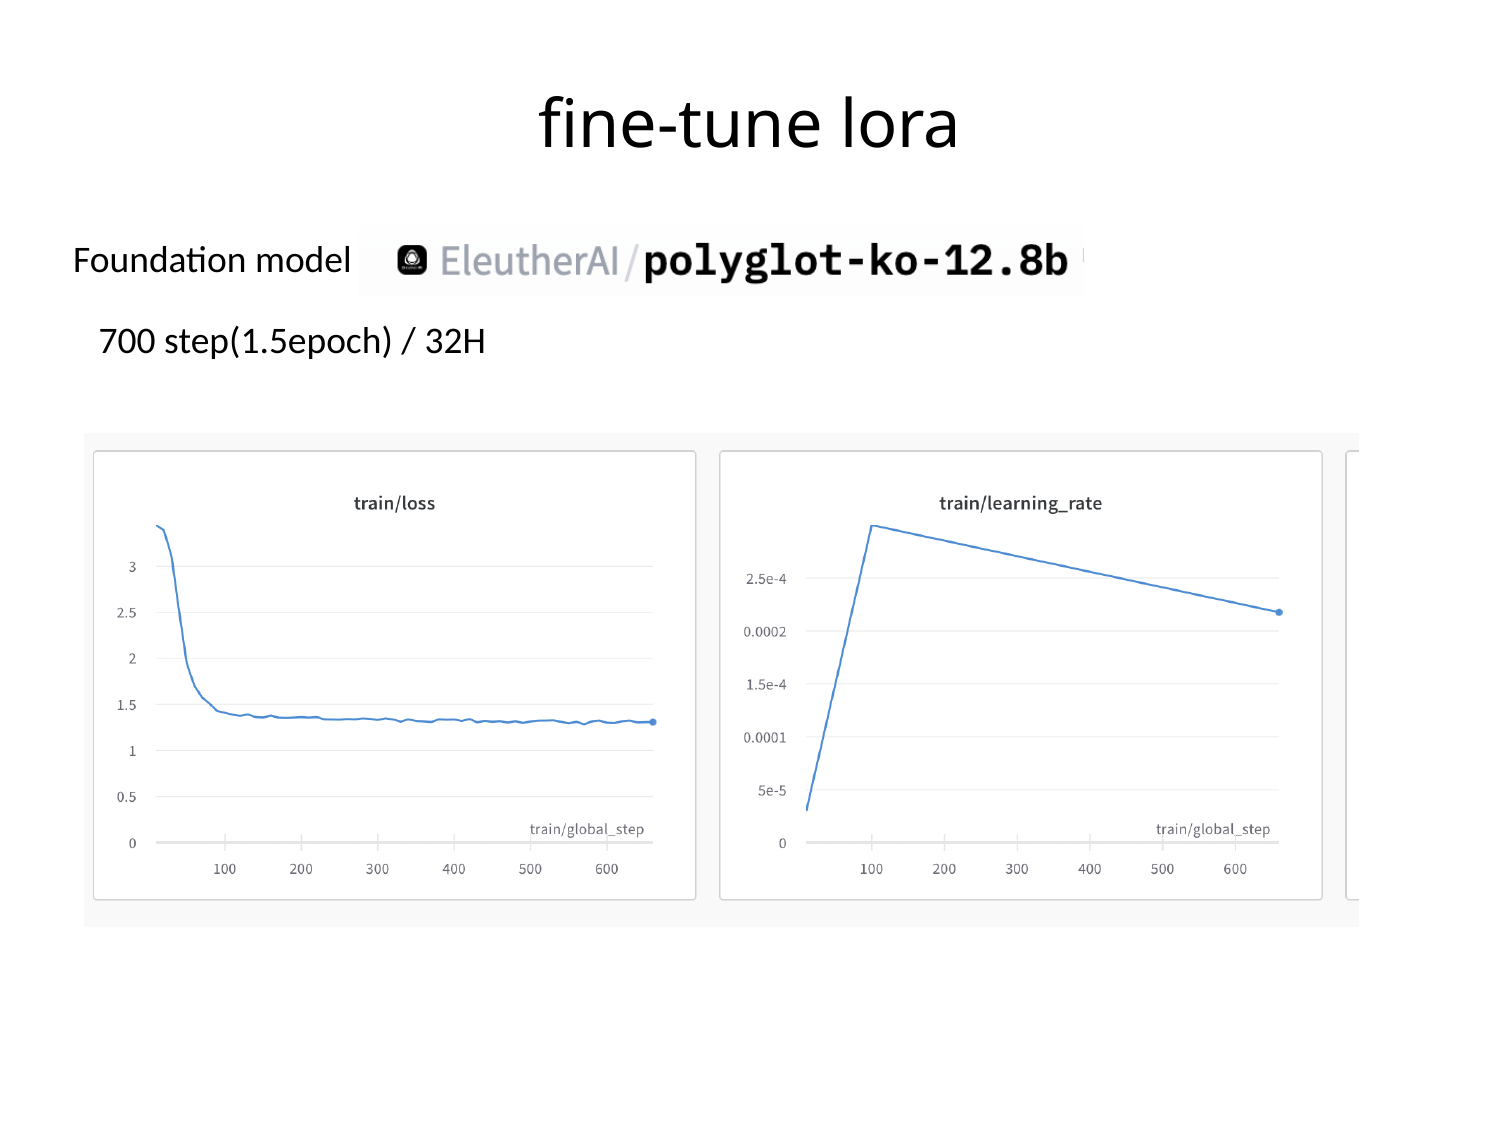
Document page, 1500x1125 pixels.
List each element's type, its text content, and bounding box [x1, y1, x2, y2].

picture [358, 225, 1084, 297]
text_box Foundation model : [58, 227, 358, 288]
picture [83, 433, 1359, 927]
text_box 700 step(1.5epoch) / 32H [84, 308, 556, 369]
text_box fine-tune lora [103, 59, 1397, 193]
